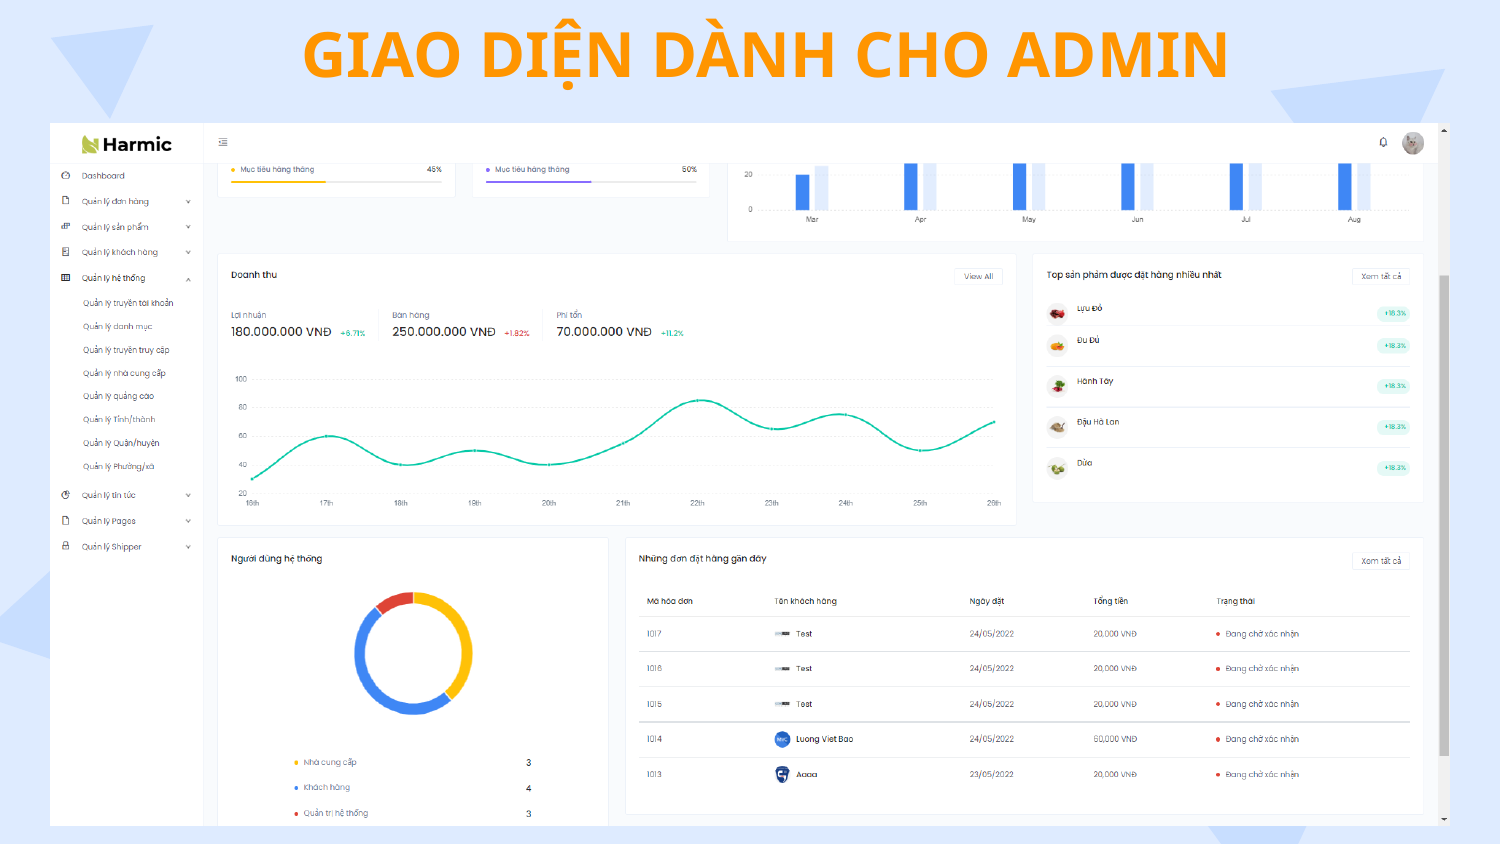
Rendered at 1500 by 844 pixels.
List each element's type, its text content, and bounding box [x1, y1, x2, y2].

title GIAO DIỆN DÀNH CHO ADMIN [133, 0, 1400, 93]
picture [50, 122, 1450, 826]
